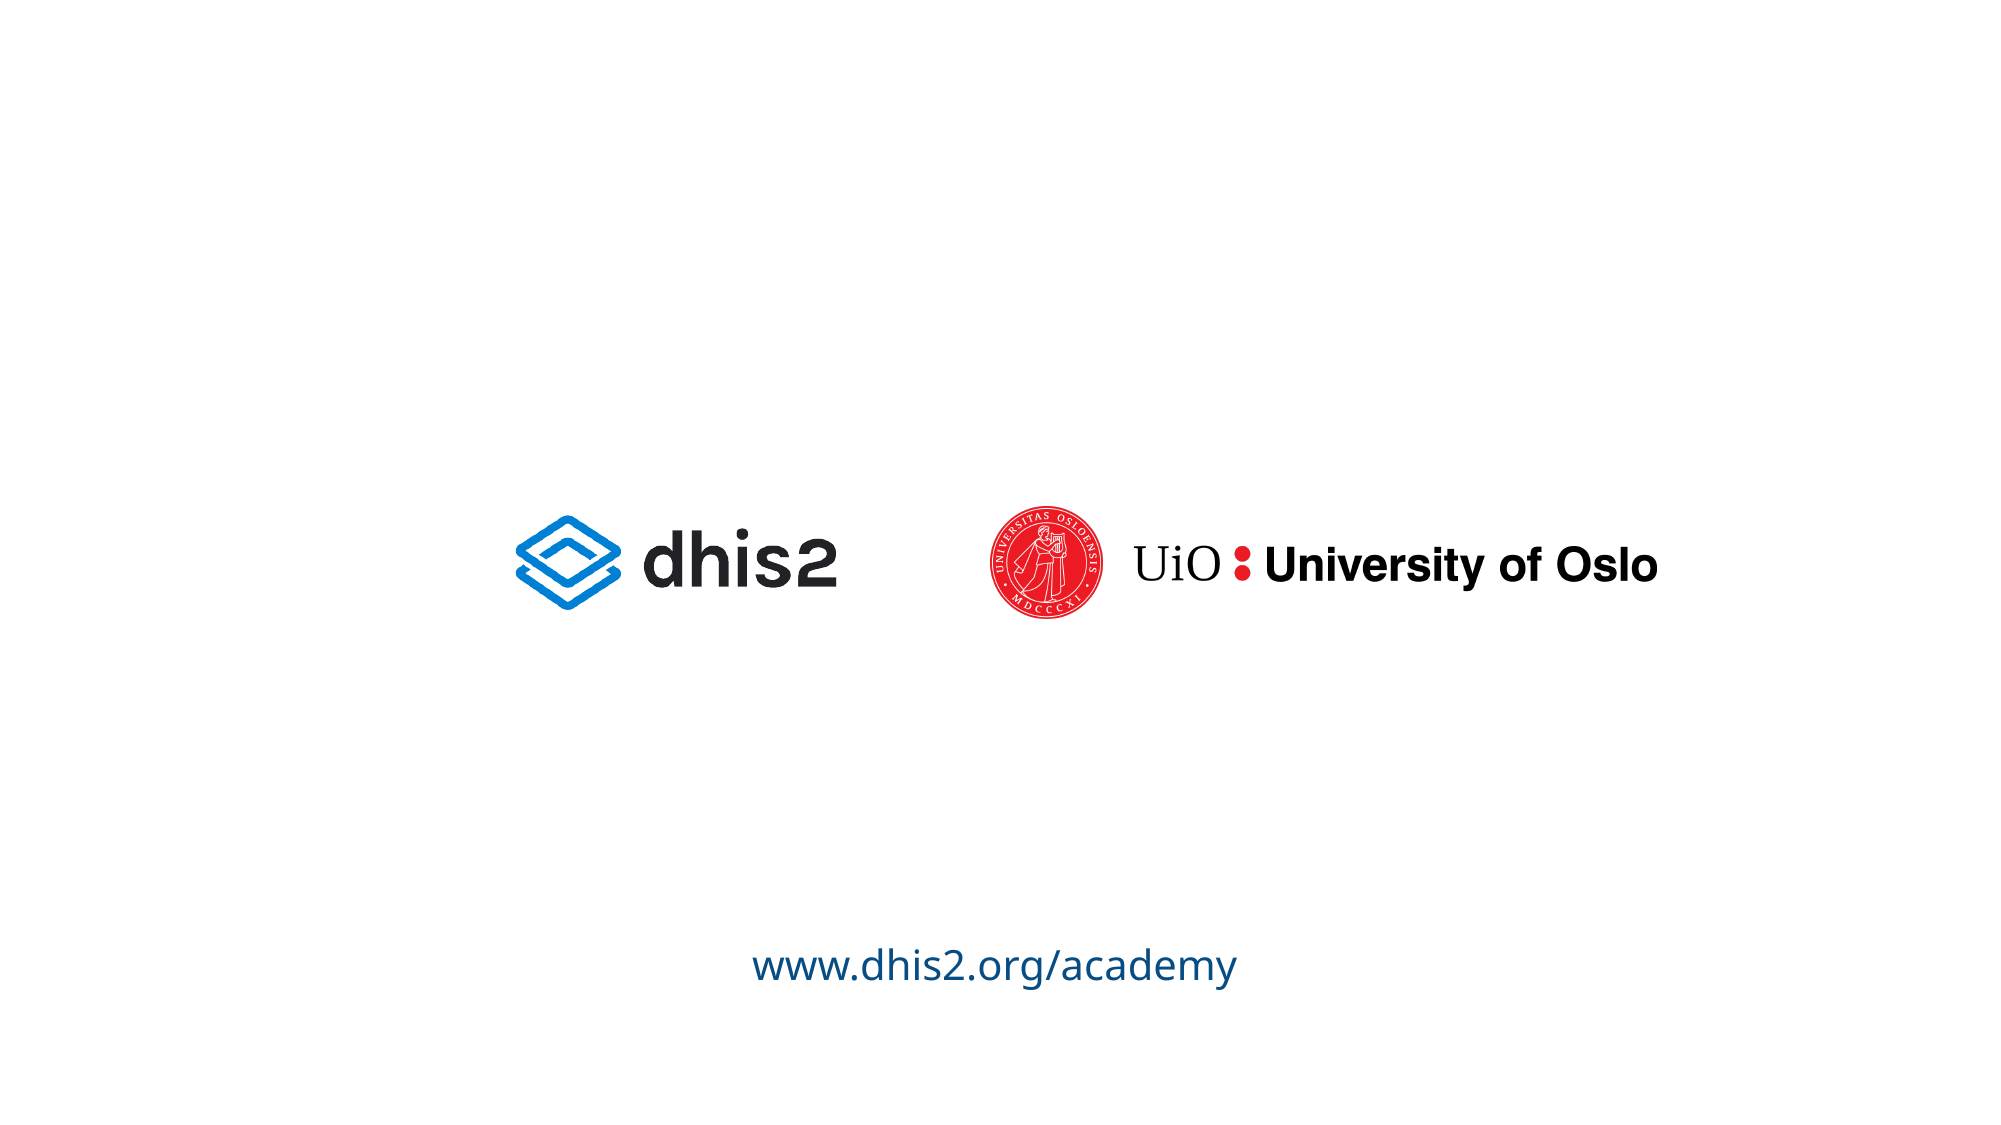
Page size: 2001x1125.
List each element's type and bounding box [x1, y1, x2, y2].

picture [990, 506, 1657, 619]
picture [514, 513, 838, 612]
